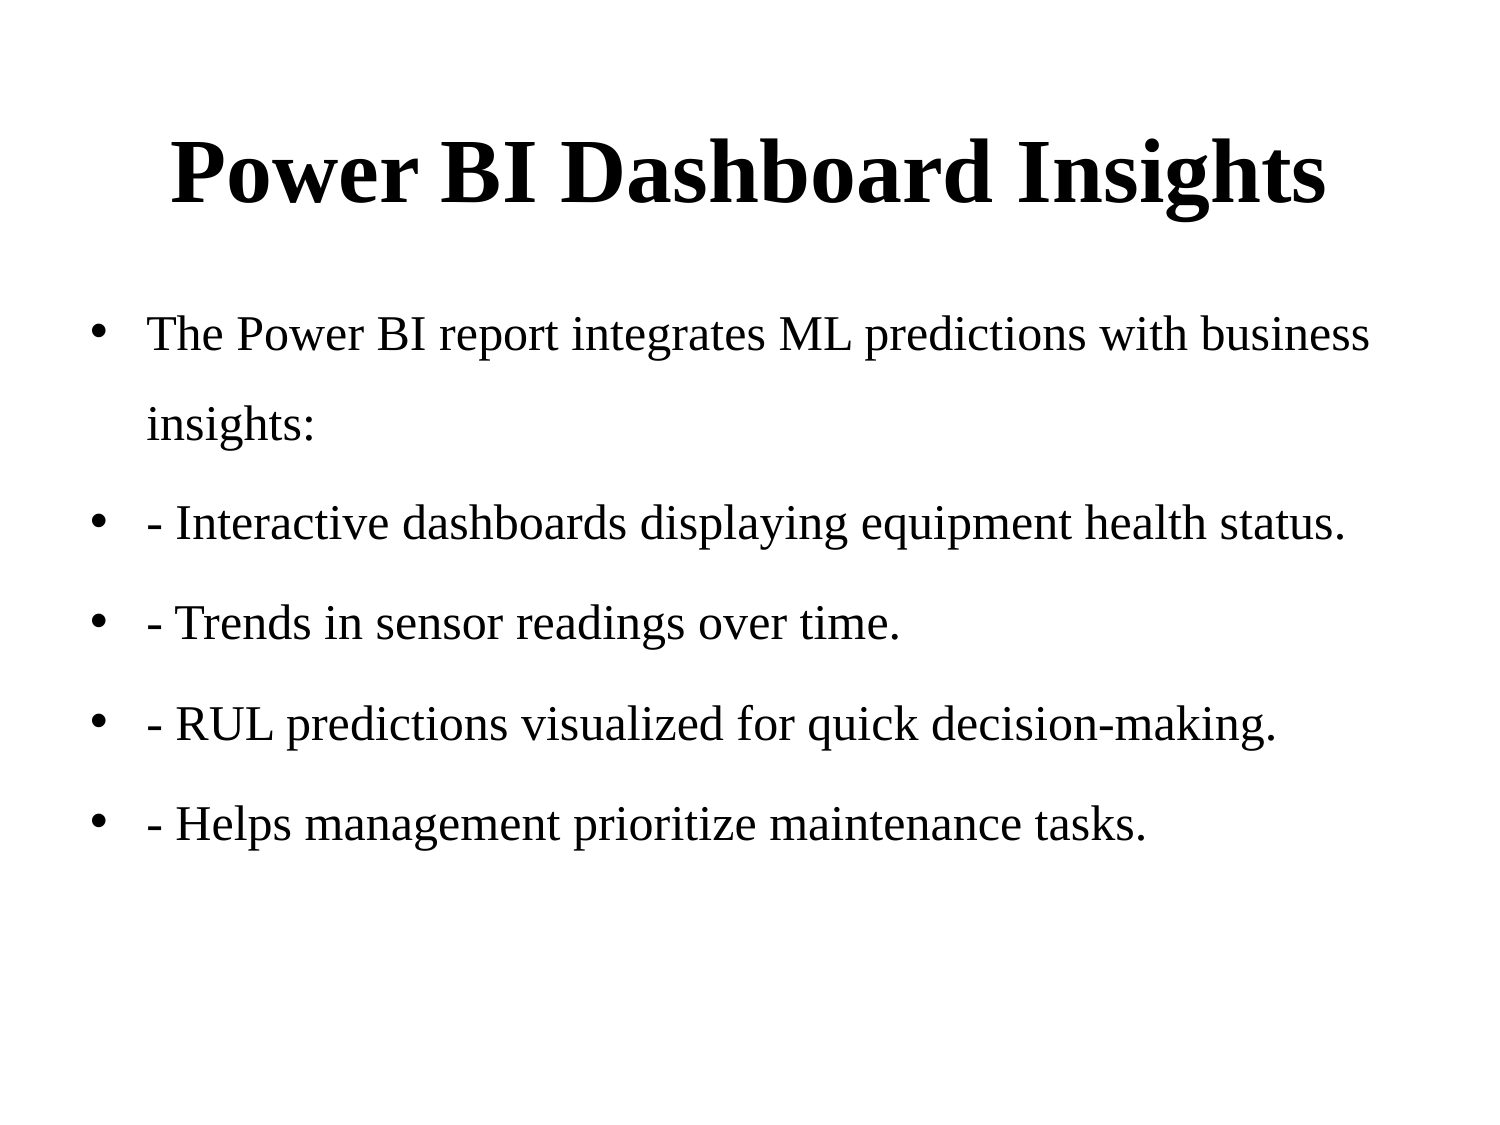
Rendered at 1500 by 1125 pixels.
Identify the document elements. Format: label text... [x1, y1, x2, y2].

title Power BI Dashboard Insights [75, 45, 1425, 233]
list The Power BI report integrates ML predictions with business insights: - Interactive dashboards displaying equipment health status. - Trends in sensor readings over time. - RUL predictions visualized for quick decision-making. - Helps management prioritize maintenance tasks. [75, 262, 1425, 1005]
